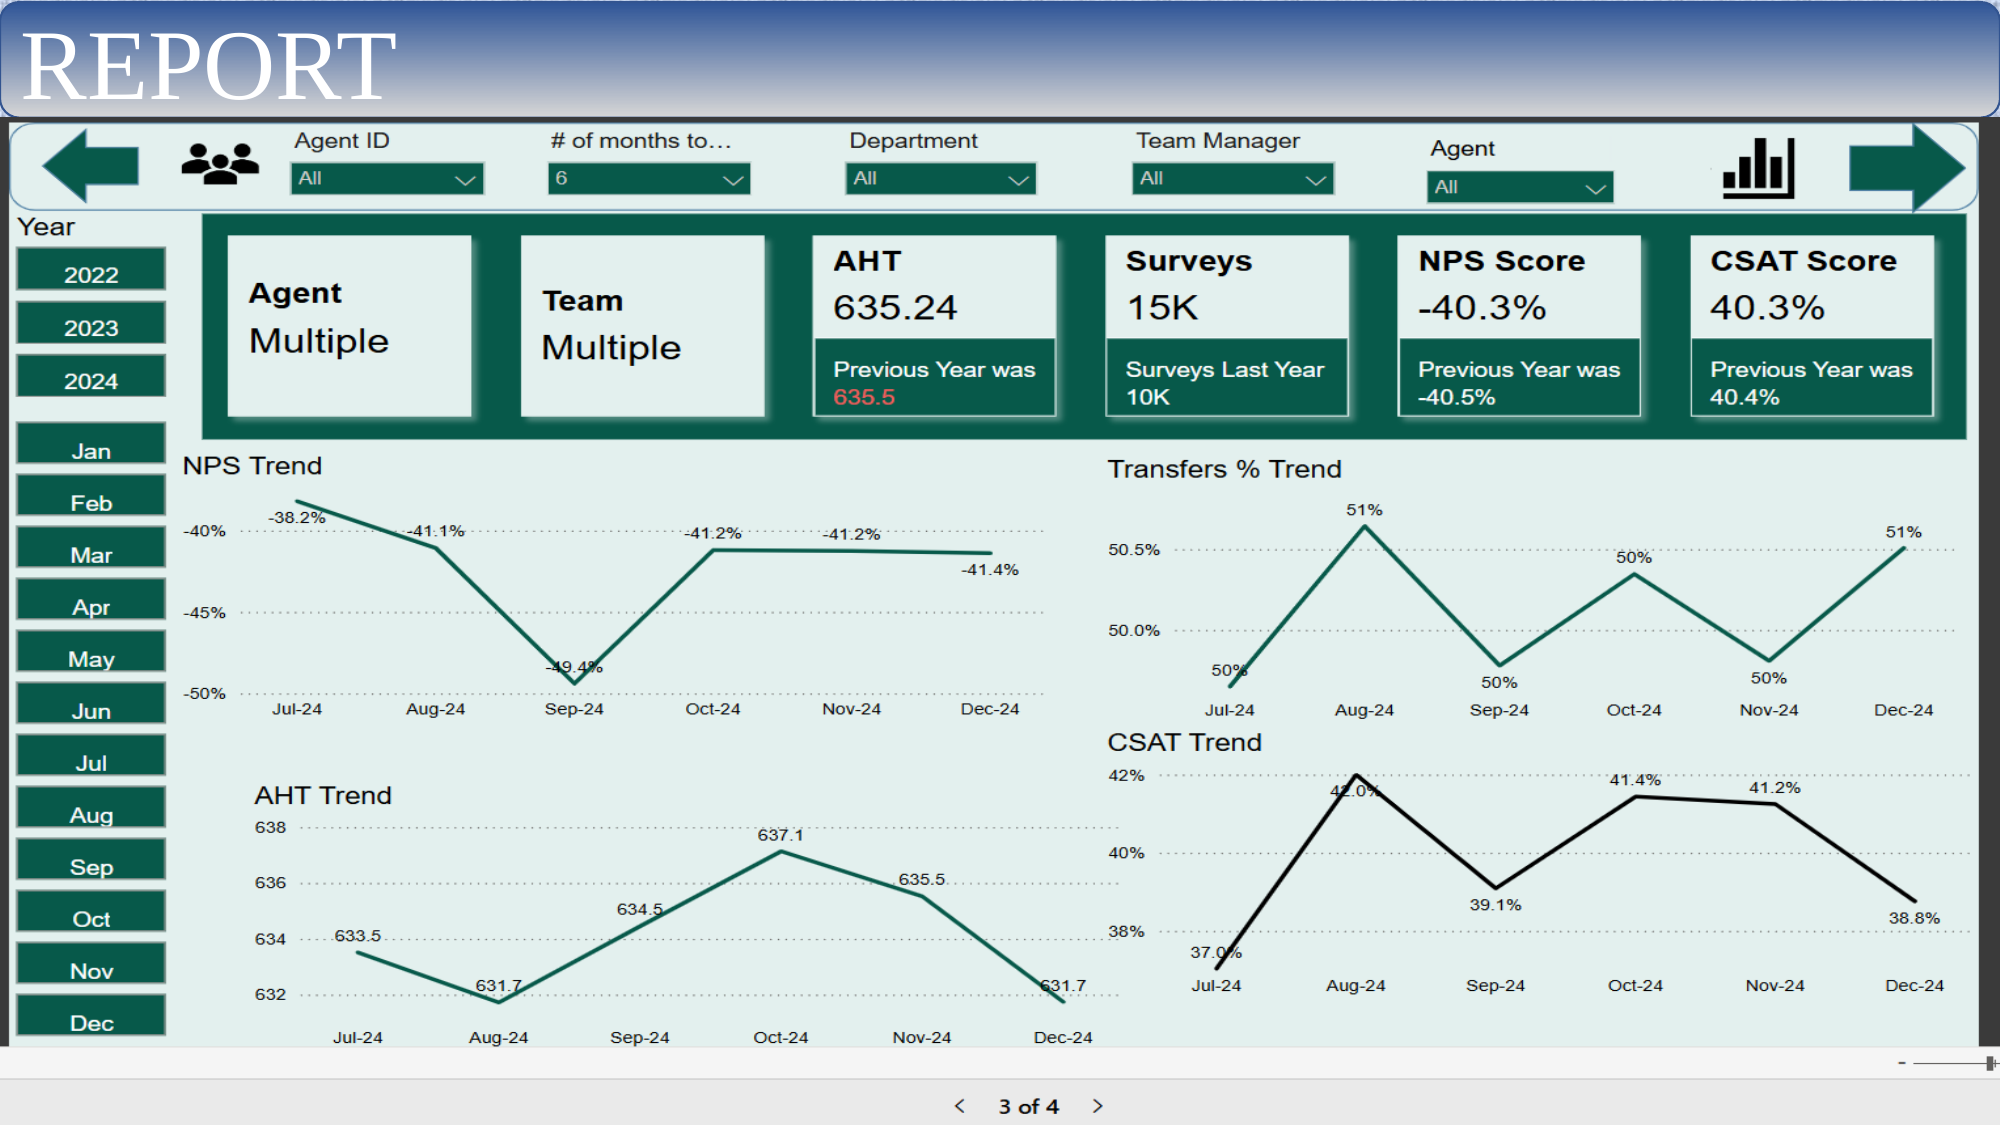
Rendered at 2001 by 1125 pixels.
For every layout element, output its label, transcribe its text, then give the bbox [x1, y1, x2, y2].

text_box REPORT [0, 0, 2000, 117]
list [0, 117, 2000, 1125]
